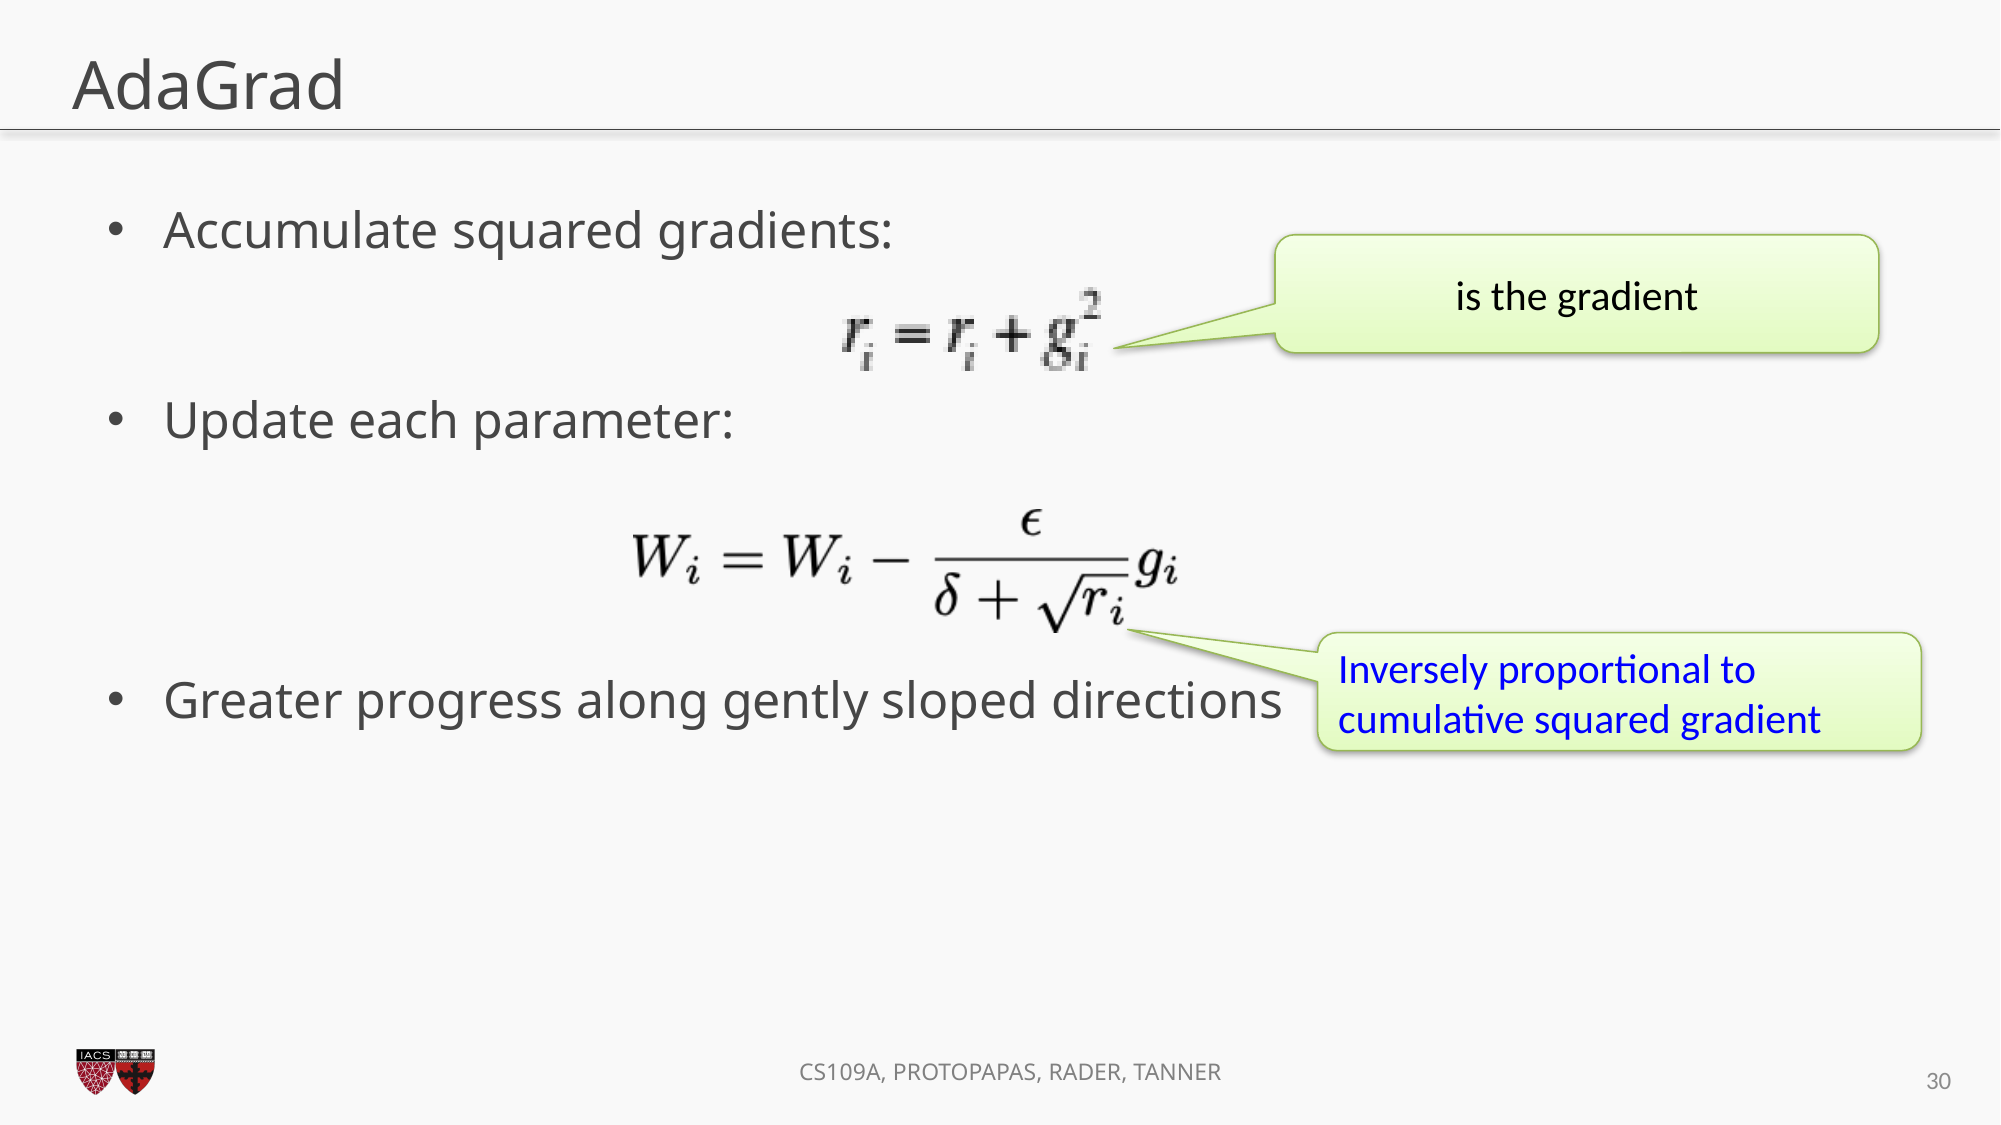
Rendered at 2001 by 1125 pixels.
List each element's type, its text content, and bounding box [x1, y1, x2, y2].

list Accumulate squared gradients: Update each parameter: Greater progress along gently sloped directions [92, 191, 1443, 934]
picture [632, 508, 1179, 633]
picture [75, 1049, 155, 1095]
title AdaGrad [57, 35, 1943, 162]
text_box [834, 272, 1107, 381]
slide_number 30 [1500, 1050, 1967, 1110]
text_box Inversely proportional to cumulative squared gradient [1166, 631, 1923, 752]
